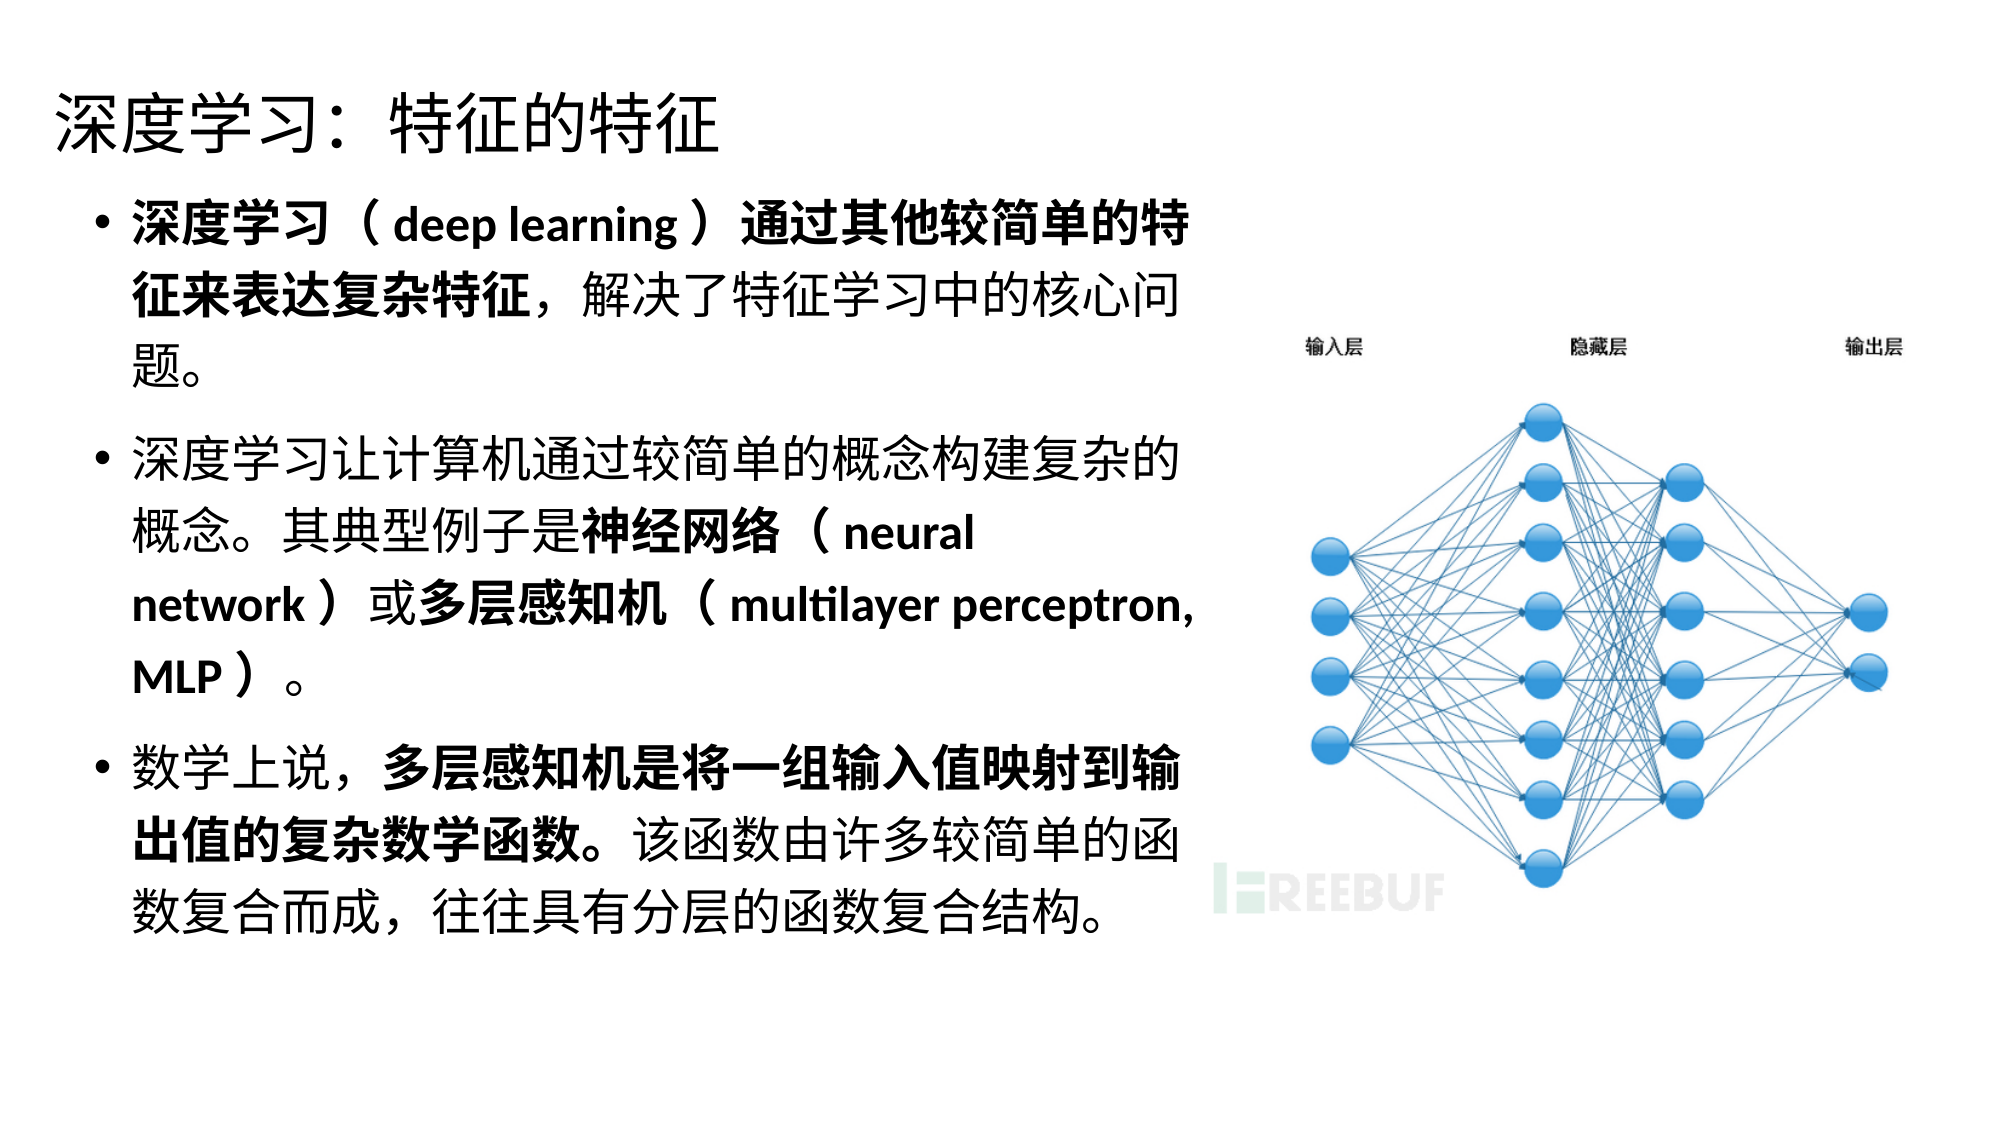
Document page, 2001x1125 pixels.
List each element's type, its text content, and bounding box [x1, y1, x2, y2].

title 深度学习：特征的特征 [38, 18, 1764, 237]
picture [1192, 295, 2000, 922]
list 深度学习（deep learning）通过其他较简单的特征来表达复杂特征，解决了特征学习中的核心问题。 深度学习让计算机通过较简单的概念构建复杂的概念。其典型例子是神经网络（neural network）或多层感知机（multilayer perceptron, MLP）。 数学上说，多层感知机是将一组输入值映射到输出值的复杂数学函数。该函数由许多较简单的函数复合而成，往往具有分层的函数复合结构。 [78, 171, 1214, 1082]
